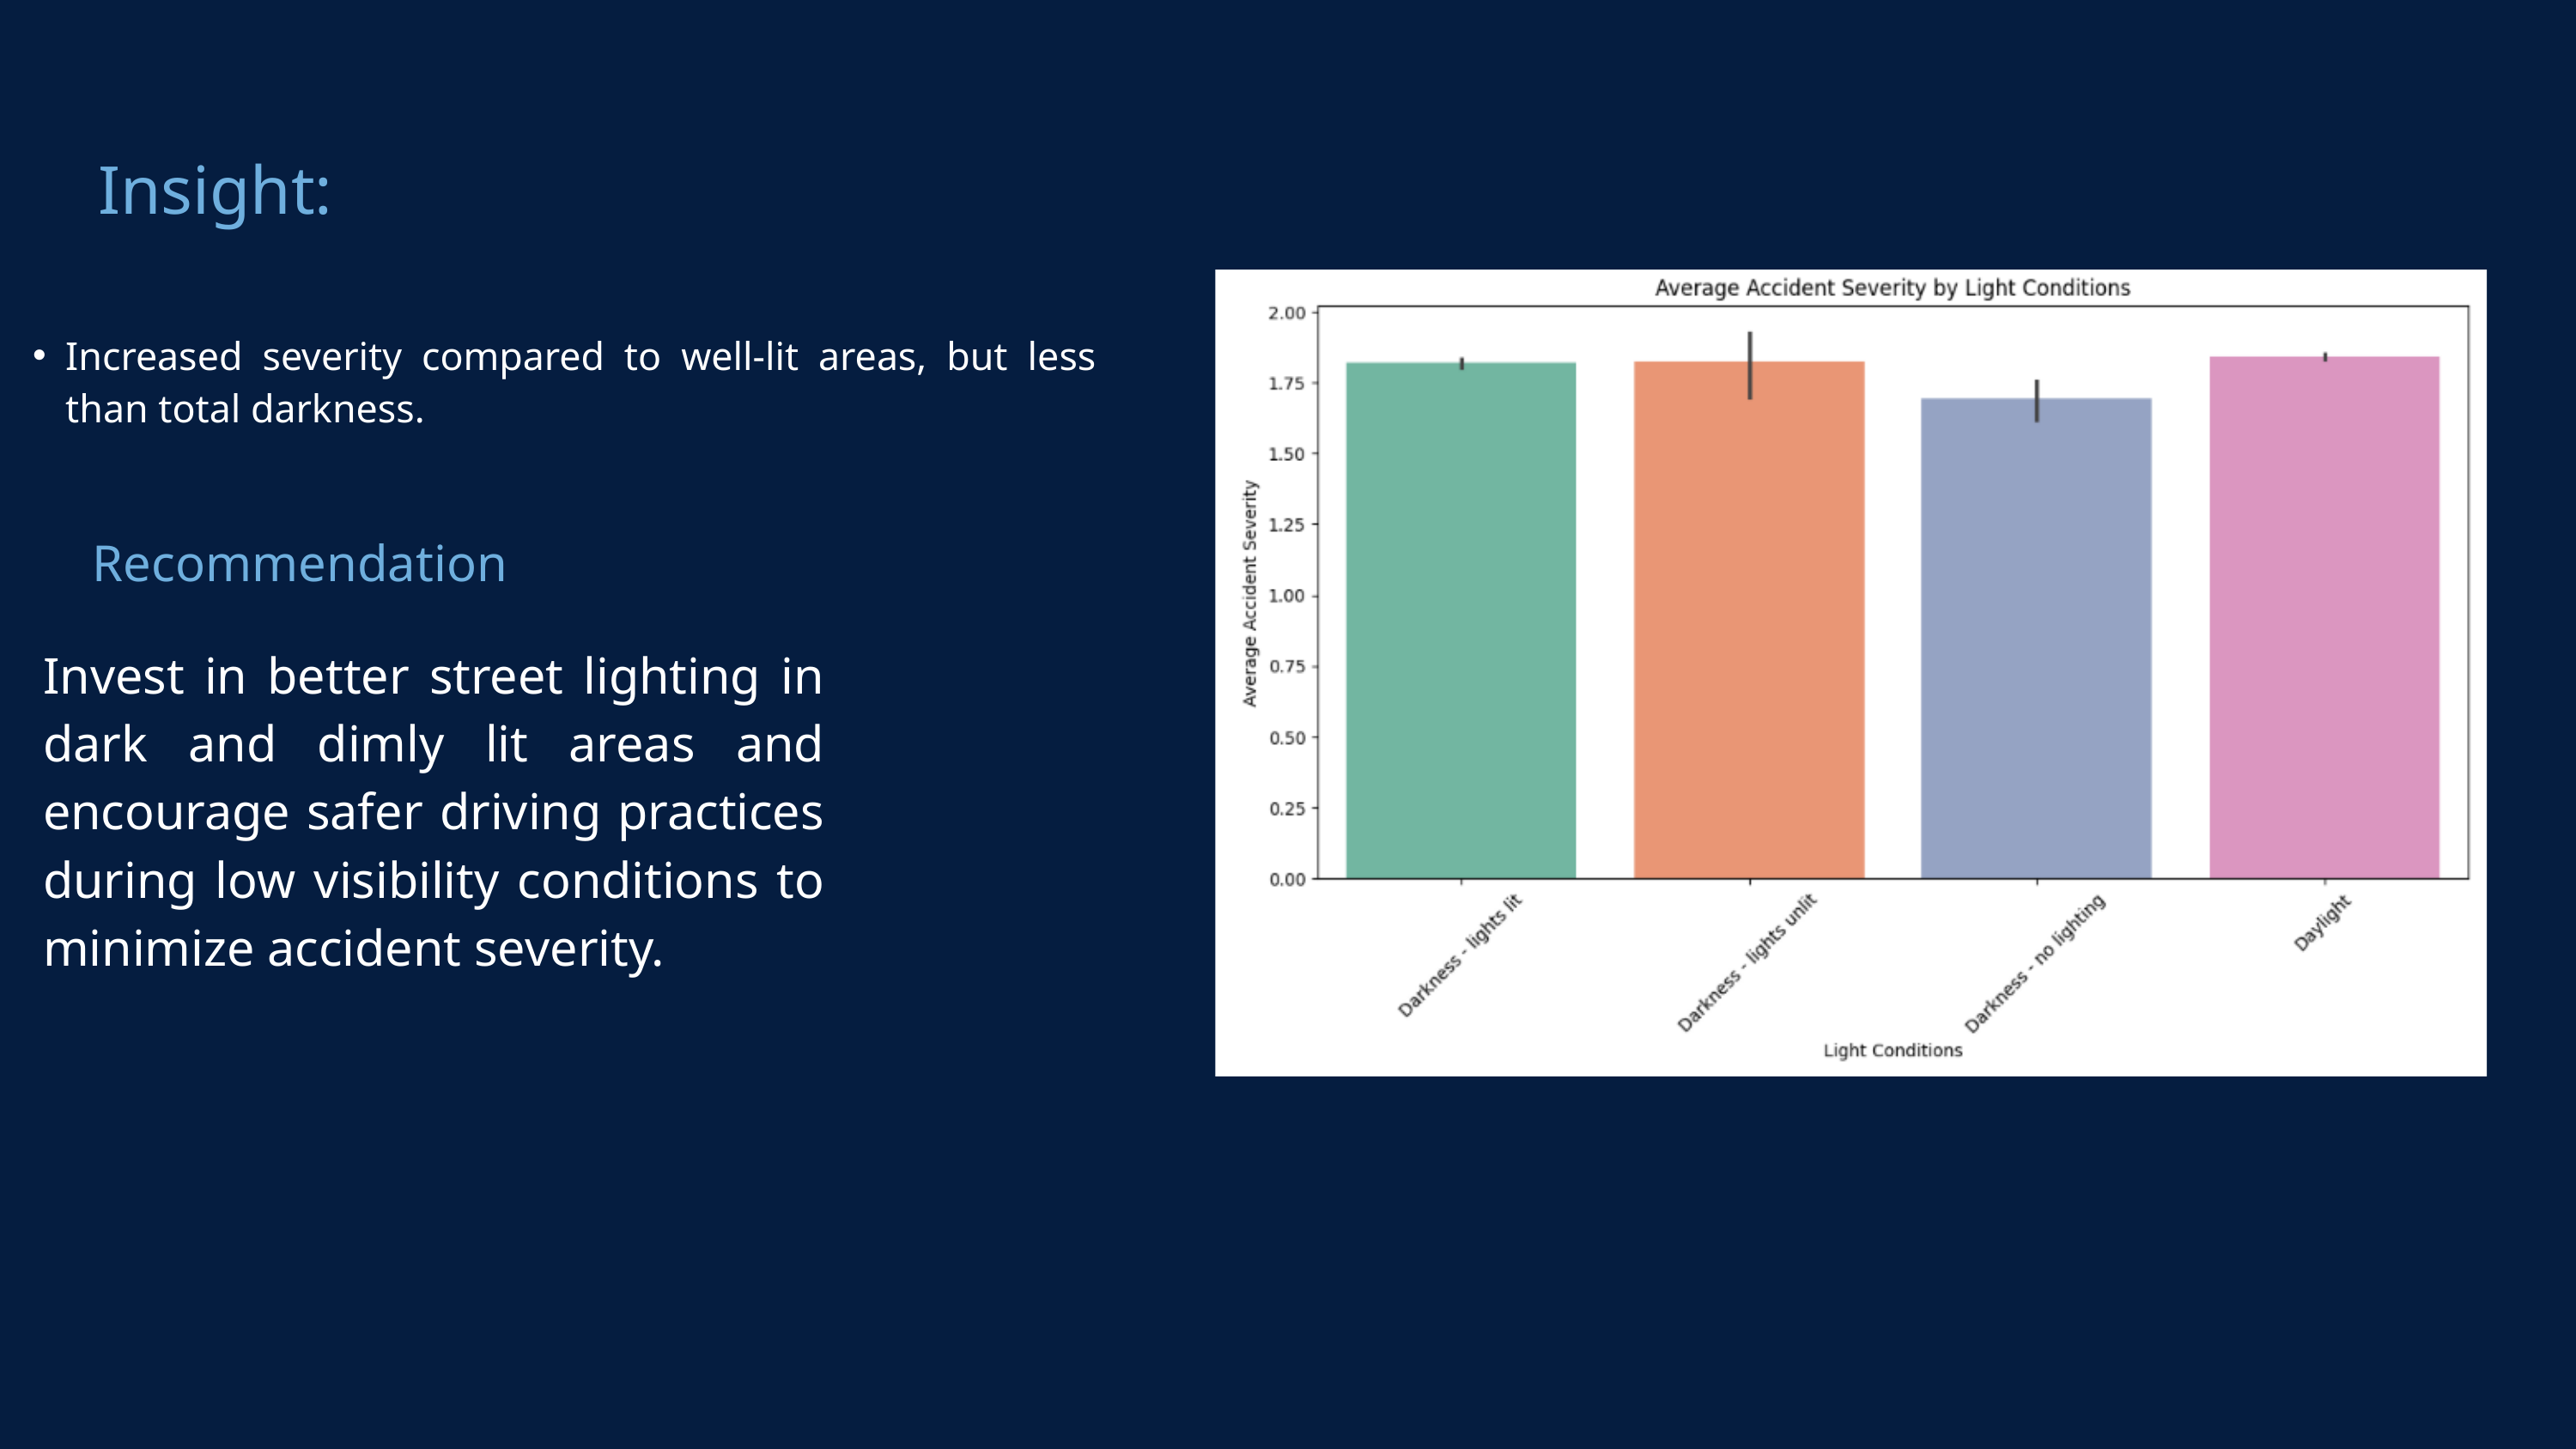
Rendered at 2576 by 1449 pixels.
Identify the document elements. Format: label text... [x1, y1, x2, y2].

text_box Recommendation [90, 523, 510, 592]
text_box Invest in better street lighting in dark and dimly lit areas and encourage safer driving practices during low visibility conditions to minimize accident severity. [43, 635, 825, 976]
text_box Increased severity compared to well-lit areas, but less than total darkness. [0, 324, 1098, 431]
text_box Insight: [90, 136, 341, 318]
text_box [1215, 270, 2488, 1076]
